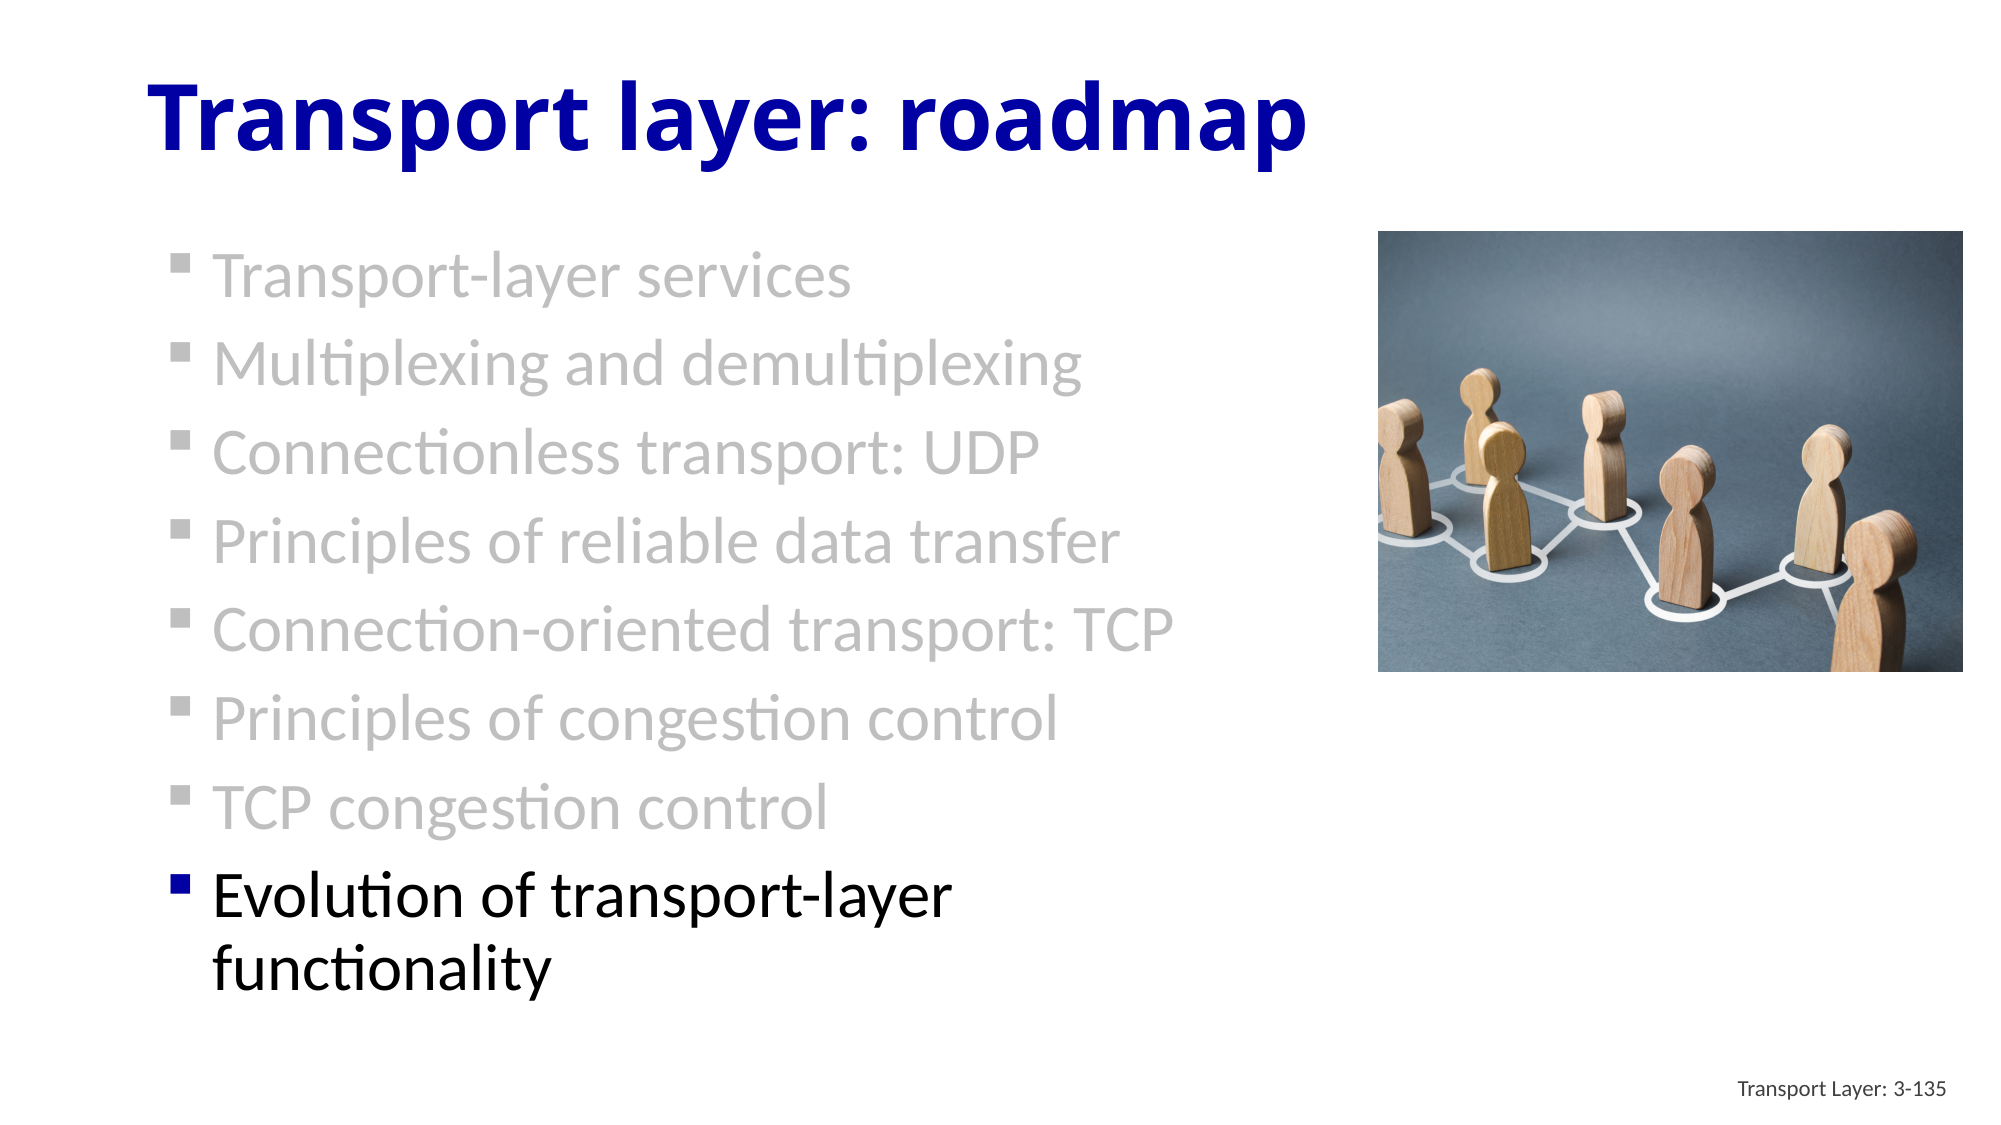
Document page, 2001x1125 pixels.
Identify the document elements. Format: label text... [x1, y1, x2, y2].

title Transport layer: roadmap [131, 47, 1856, 195]
slide_number Transport Layer: 3-135 [1512, 1056, 1963, 1117]
list Transport-layer services Multiplexing and demultiplexing Connectionless transport: UDP Principles of reliable data transfer Connection-oriented transport: TCP Principles of congestion control TCP congestion control Evolution of transport-layer functionality [131, 231, 1217, 1057]
picture [1378, 231, 1963, 673]
